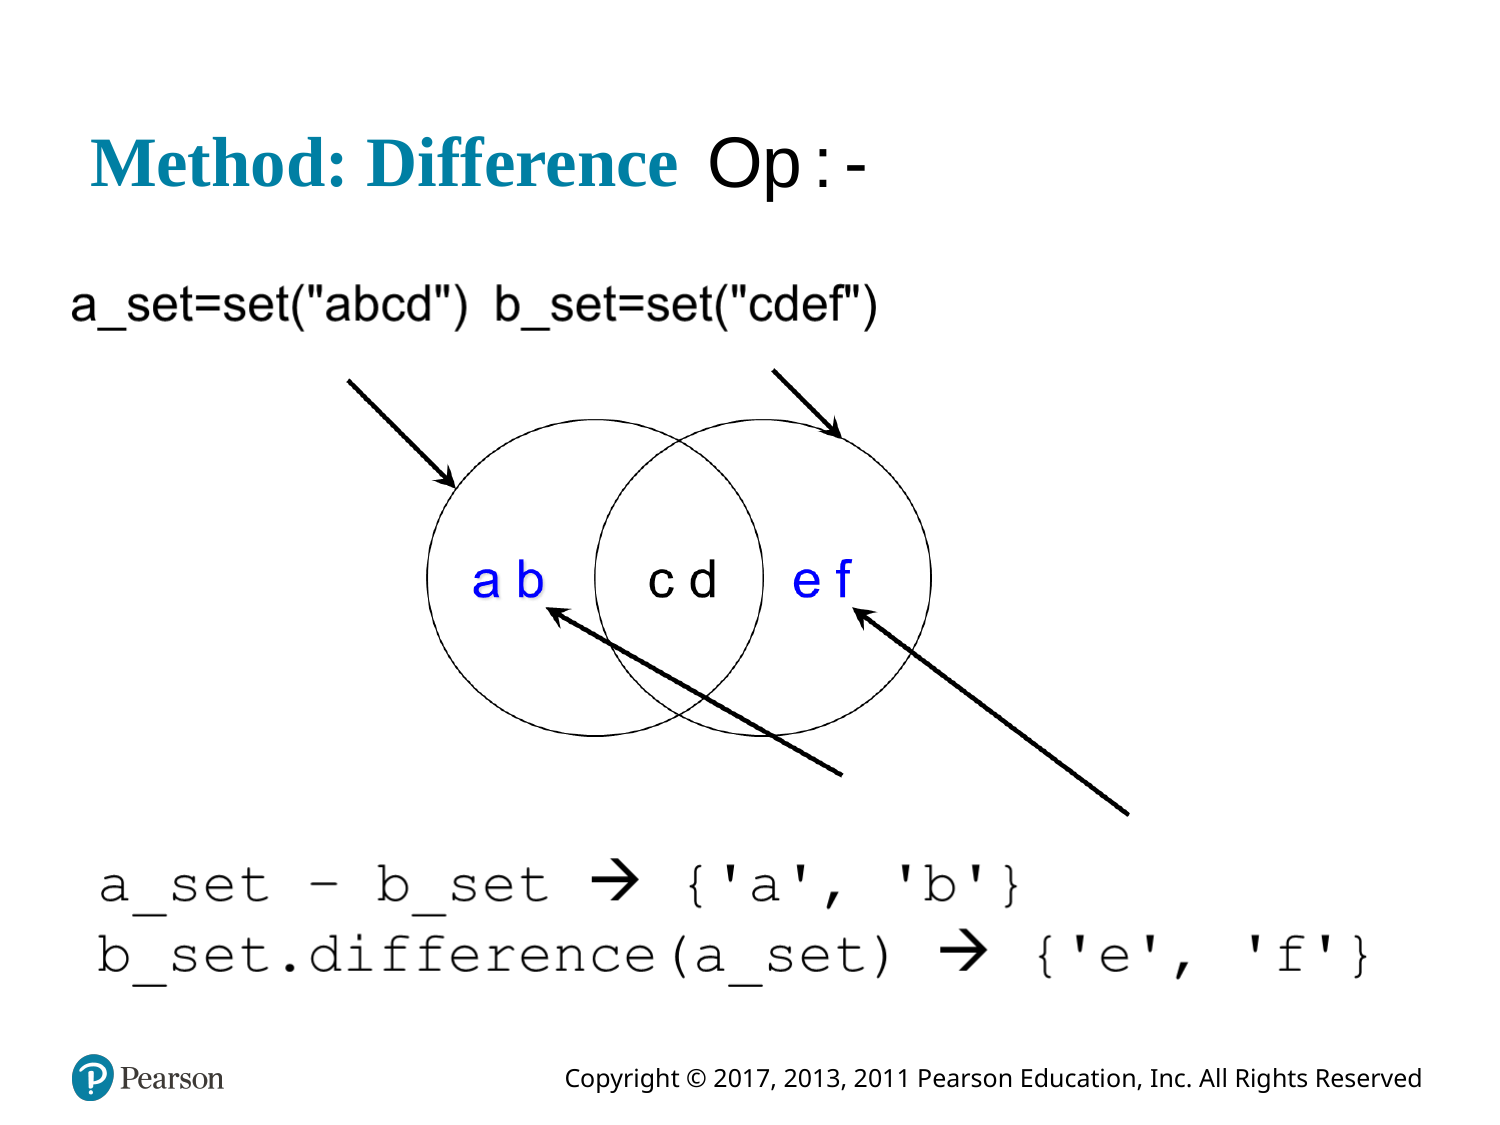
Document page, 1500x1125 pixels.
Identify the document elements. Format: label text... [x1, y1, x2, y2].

picture [345, 367, 1130, 817]
title Method: Difference [75, 35, 1425, 216]
picture [62, 825, 1413, 1025]
picture [80, 1063, 106, 1088]
picture [72, 1087, 83, 1101]
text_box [703, 126, 876, 213]
picture [98, 1054, 224, 1101]
picture [72, 1054, 88, 1070]
picture [40, 257, 908, 363]
